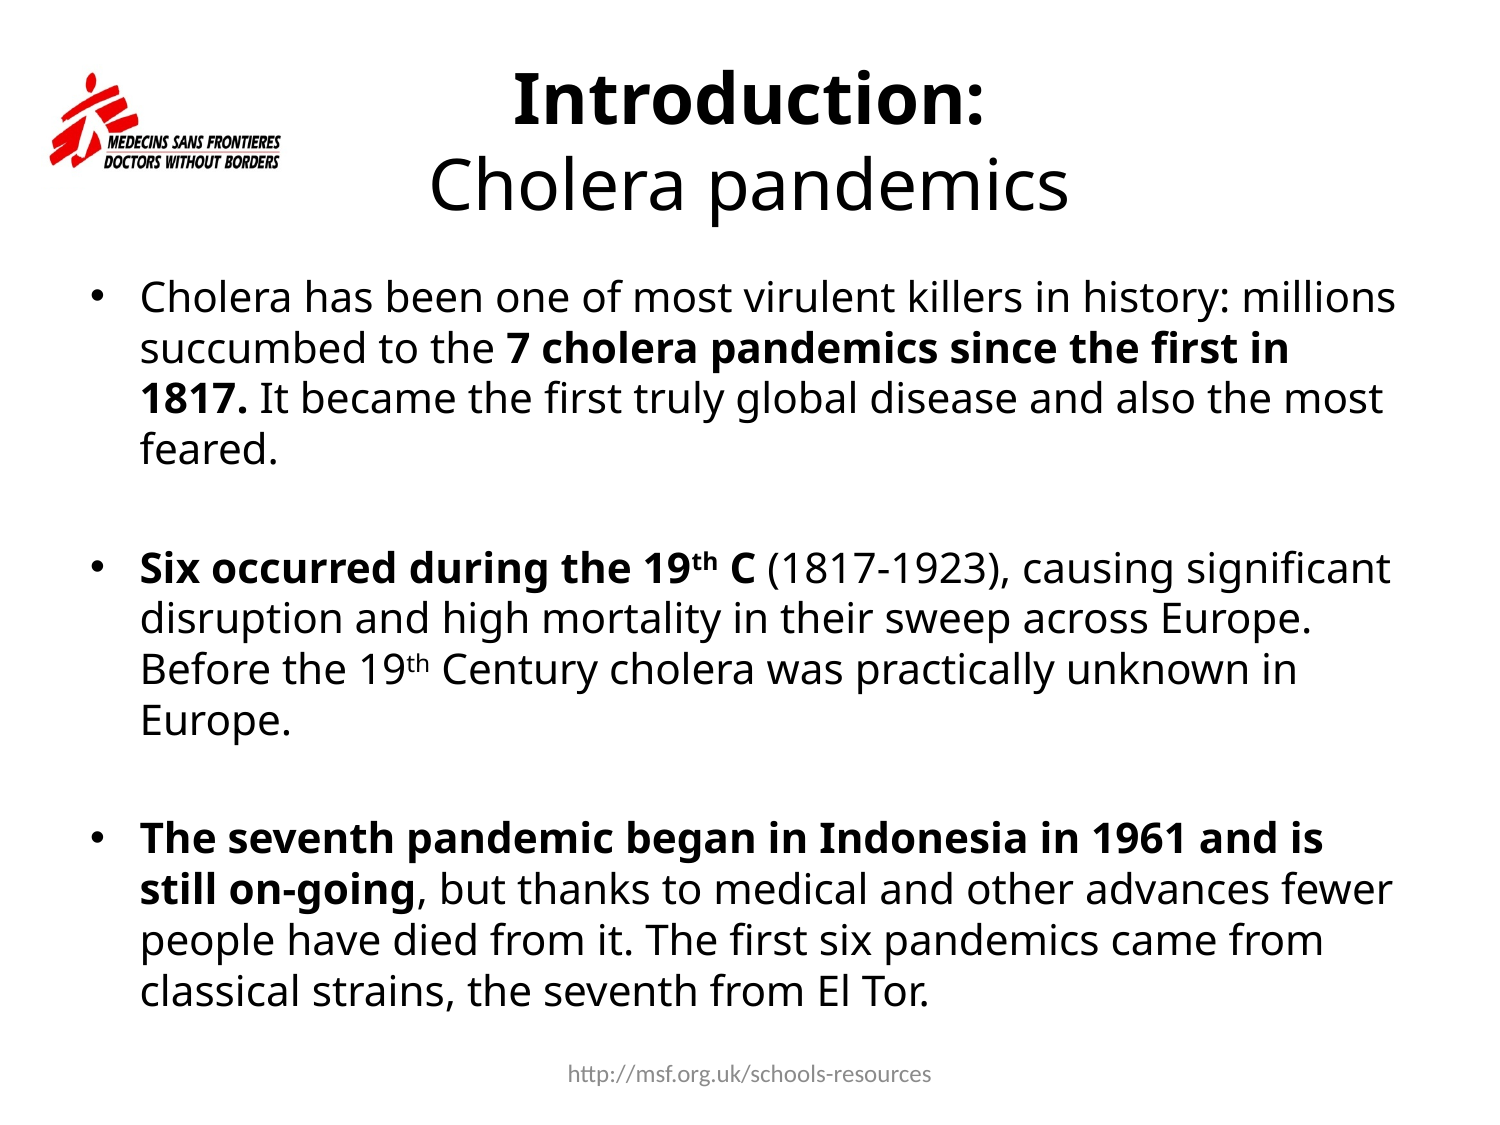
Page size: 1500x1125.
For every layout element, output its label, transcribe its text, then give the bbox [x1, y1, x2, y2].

title Introduction: Cholera pandemics [277, 44, 1223, 233]
list Cholera has been one of most virulent killers in history: millions succumbed to the 7 cholera pandemics since the first in 1817. It became the first truly global disease and also the most feared. Six occurred during the 19th C (1817-1923), causing significant disruption and high mortality in their sweep across Europe. Before the 19th Century cholera was practically unknown in Europe. The seventh pandemic began in Indonesia in 1961 and is still on-going, but thanks to medical and other advances fewer people have died from it. The first six pandemics came from classical strains, the seventh from El Tor. [74, 262, 1426, 1036]
picture [41, 54, 277, 197]
footer http://msf.org.uk/schools-resources [512, 1042, 988, 1103]
